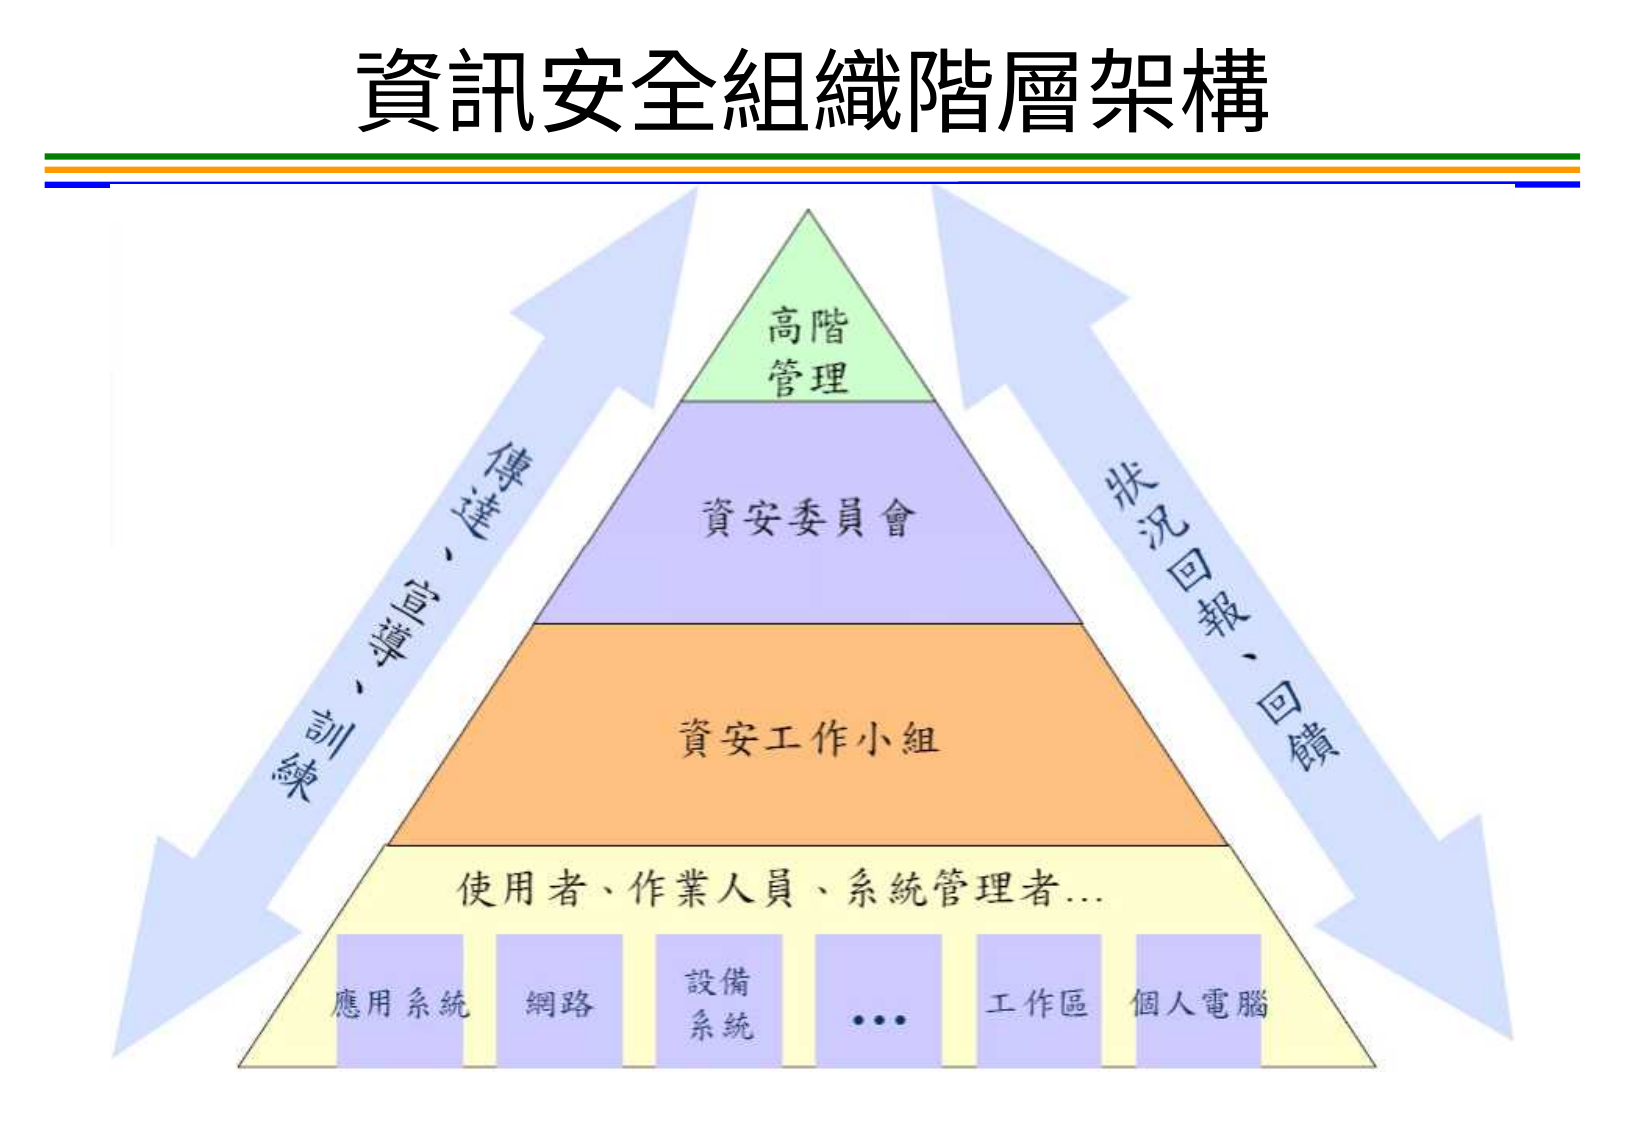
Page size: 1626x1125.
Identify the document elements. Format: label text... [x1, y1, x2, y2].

title 資訊安全組織階層架構 [137, 31, 1488, 147]
picture [109, 184, 1515, 1073]
